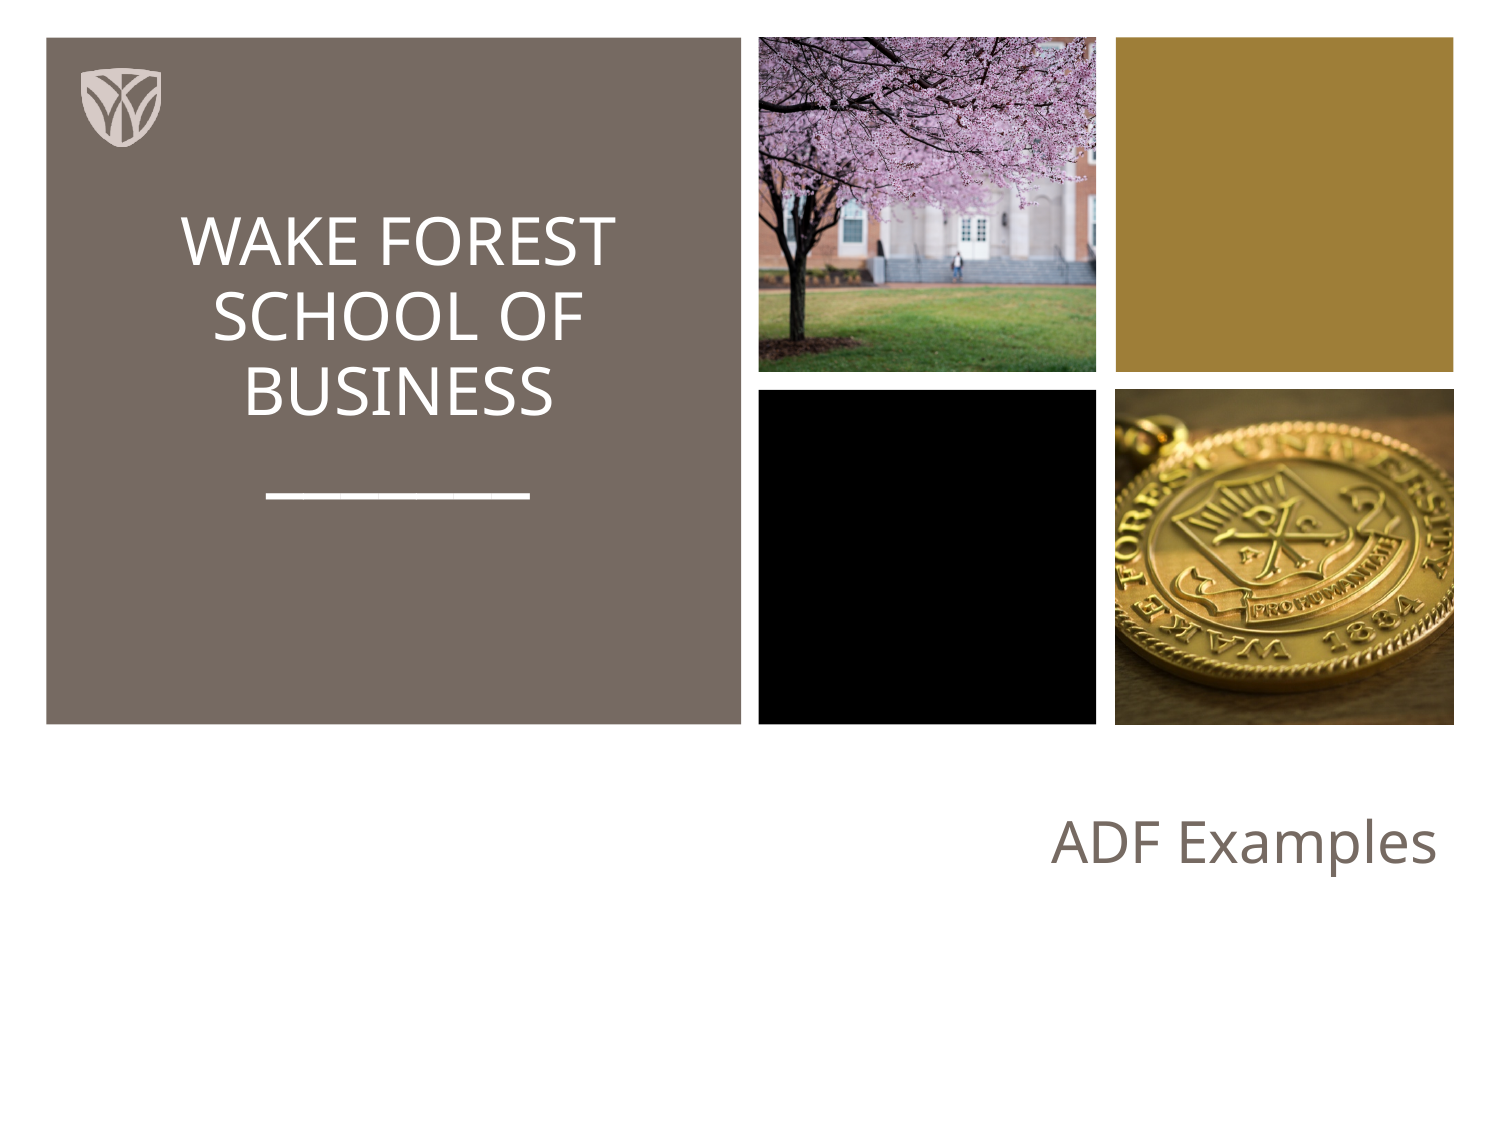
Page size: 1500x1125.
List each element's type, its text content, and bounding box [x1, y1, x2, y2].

picture [1115, 389, 1454, 725]
title ADF Examples [590, 797, 1454, 898]
list Wake Forest School of Business _______ [70, 190, 726, 692]
picture [758, 36, 1097, 373]
